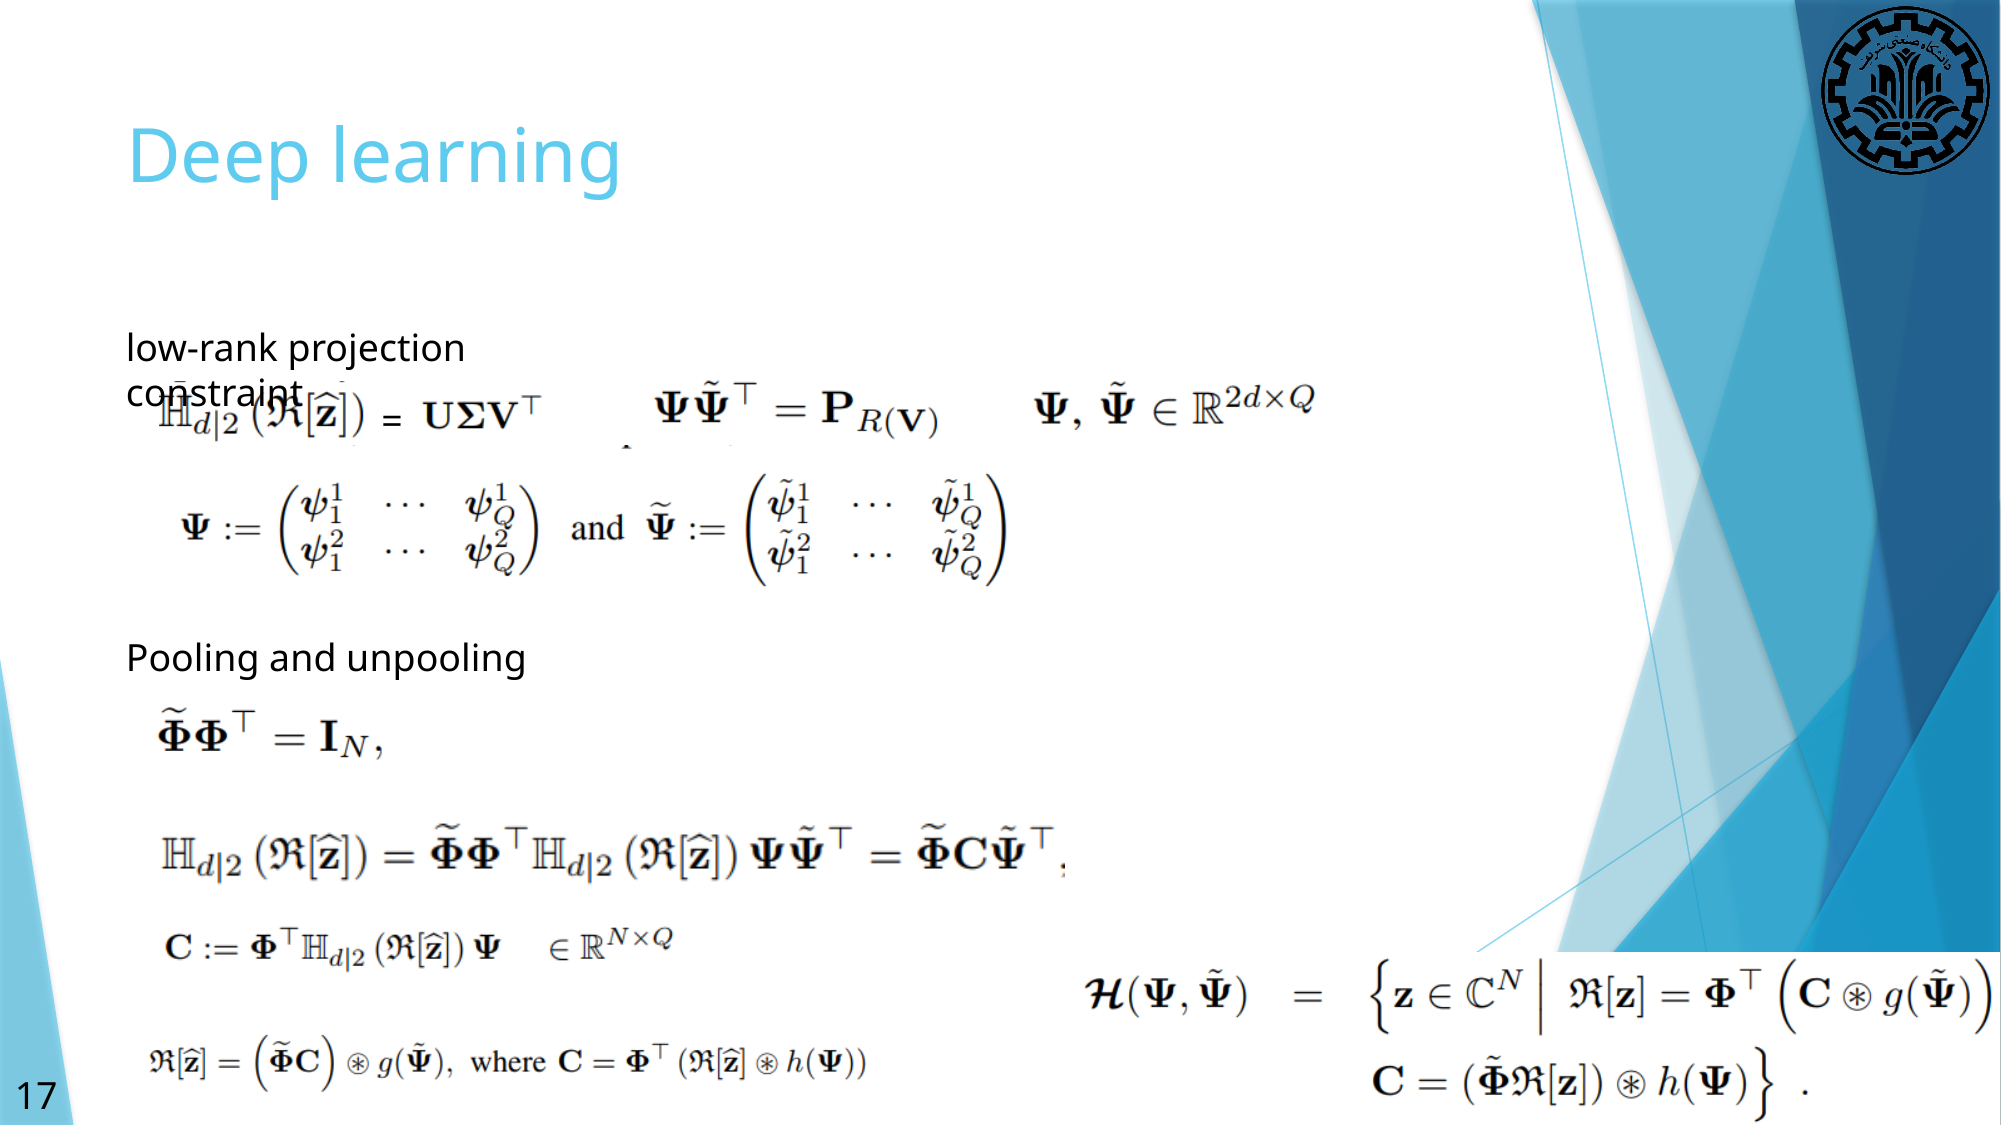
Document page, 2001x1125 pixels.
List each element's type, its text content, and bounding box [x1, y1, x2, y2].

picture [145, 903, 682, 991]
picture [132, 685, 393, 787]
picture [1821, 6, 1990, 175]
text_box low-rank projection constraint [111, 316, 617, 467]
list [417, 389, 542, 437]
picture [158, 363, 1026, 606]
picture [132, 807, 1066, 894]
picture [145, 1024, 882, 1098]
picture [1063, 951, 2000, 1125]
text_box Pooling and unpooling [111, 626, 617, 687]
picture [1028, 378, 1334, 430]
title Deep learning [111, 99, 1522, 317]
